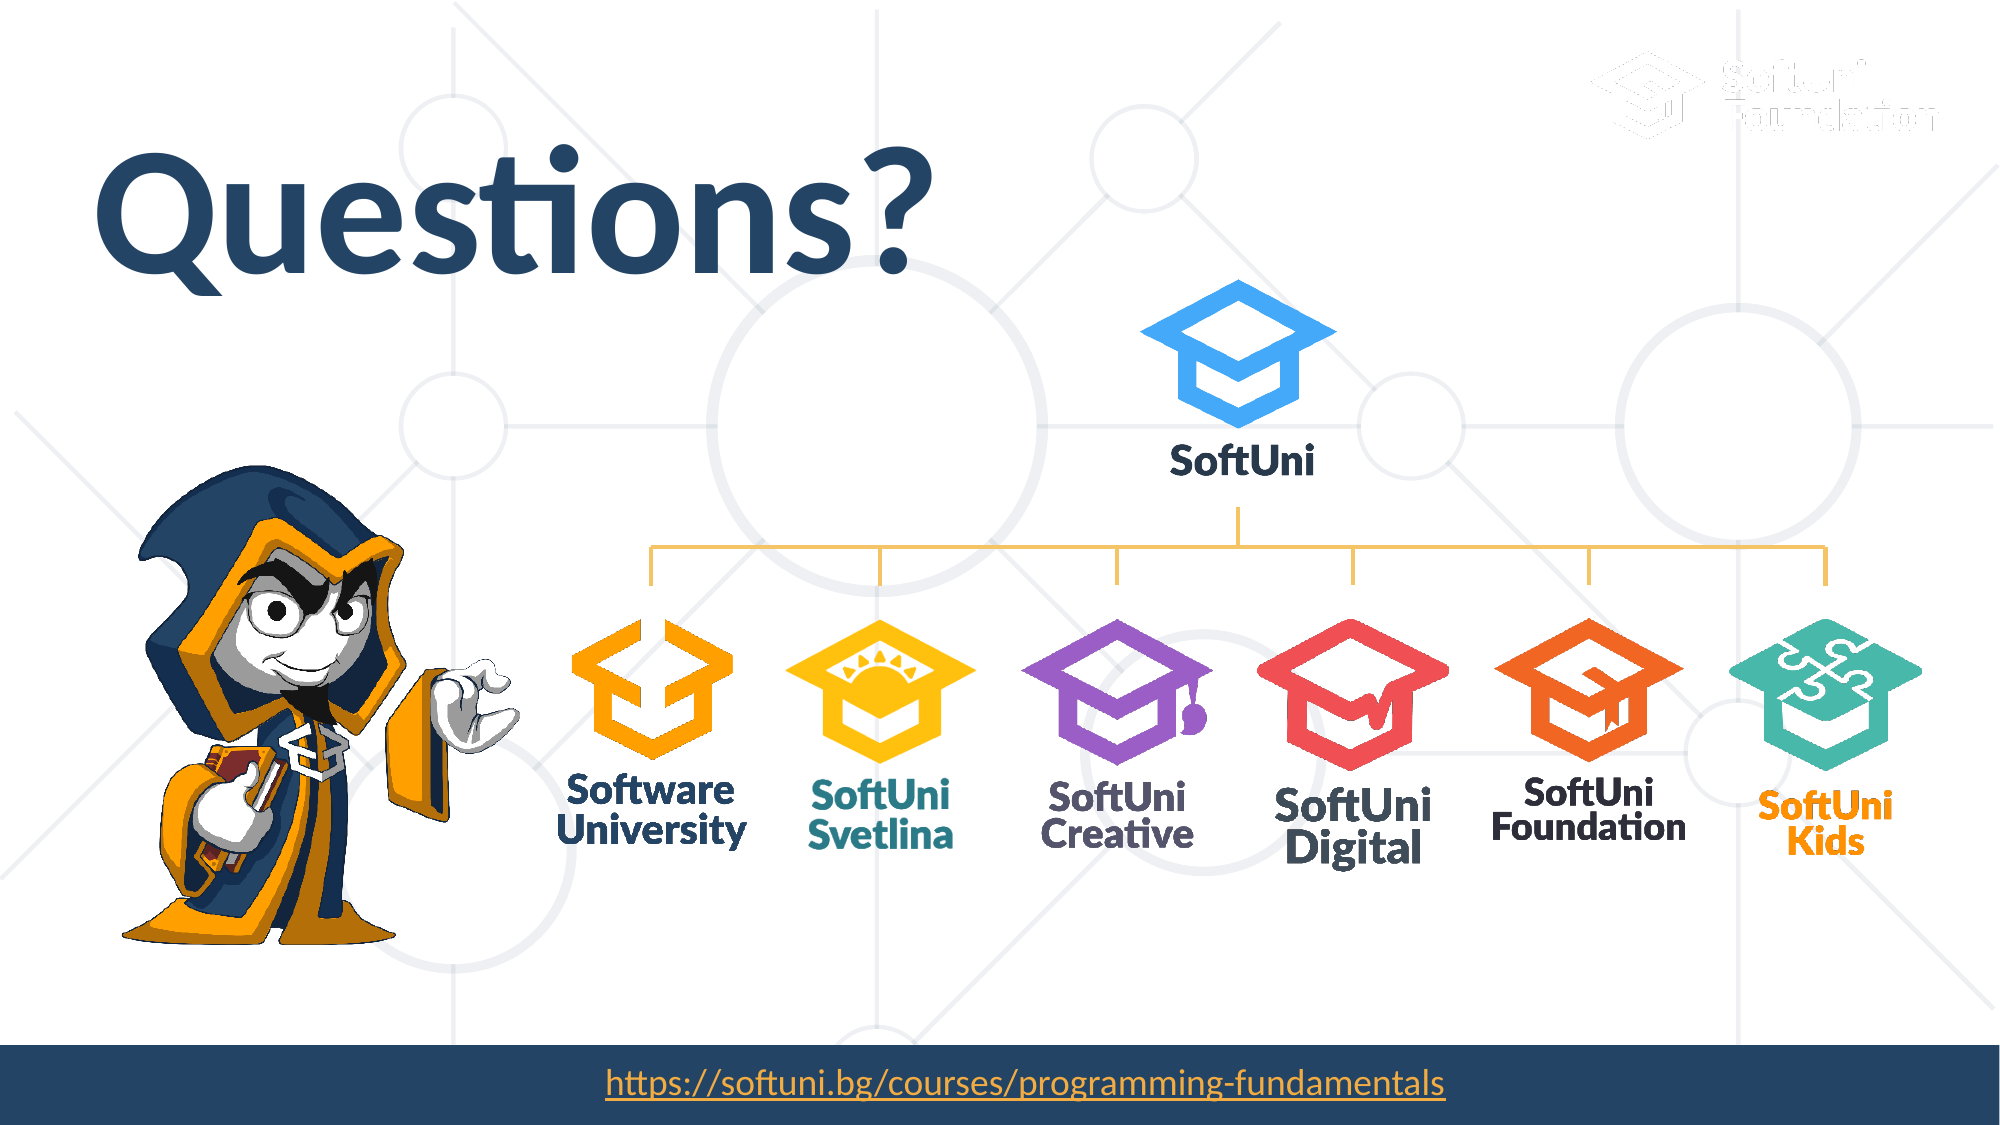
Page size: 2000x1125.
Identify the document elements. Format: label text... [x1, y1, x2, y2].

picture [1590, 51, 1939, 139]
picture [1021, 619, 1213, 848]
list https://softuni.bg/courses/programming-fundamentals [0, 1050, 1988, 1110]
picture [1139, 279, 1337, 476]
picture [1729, 619, 1922, 855]
picture [1493, 618, 1685, 840]
picture [785, 619, 977, 850]
picture [27, 364, 747, 1045]
picture [1257, 619, 1449, 877]
